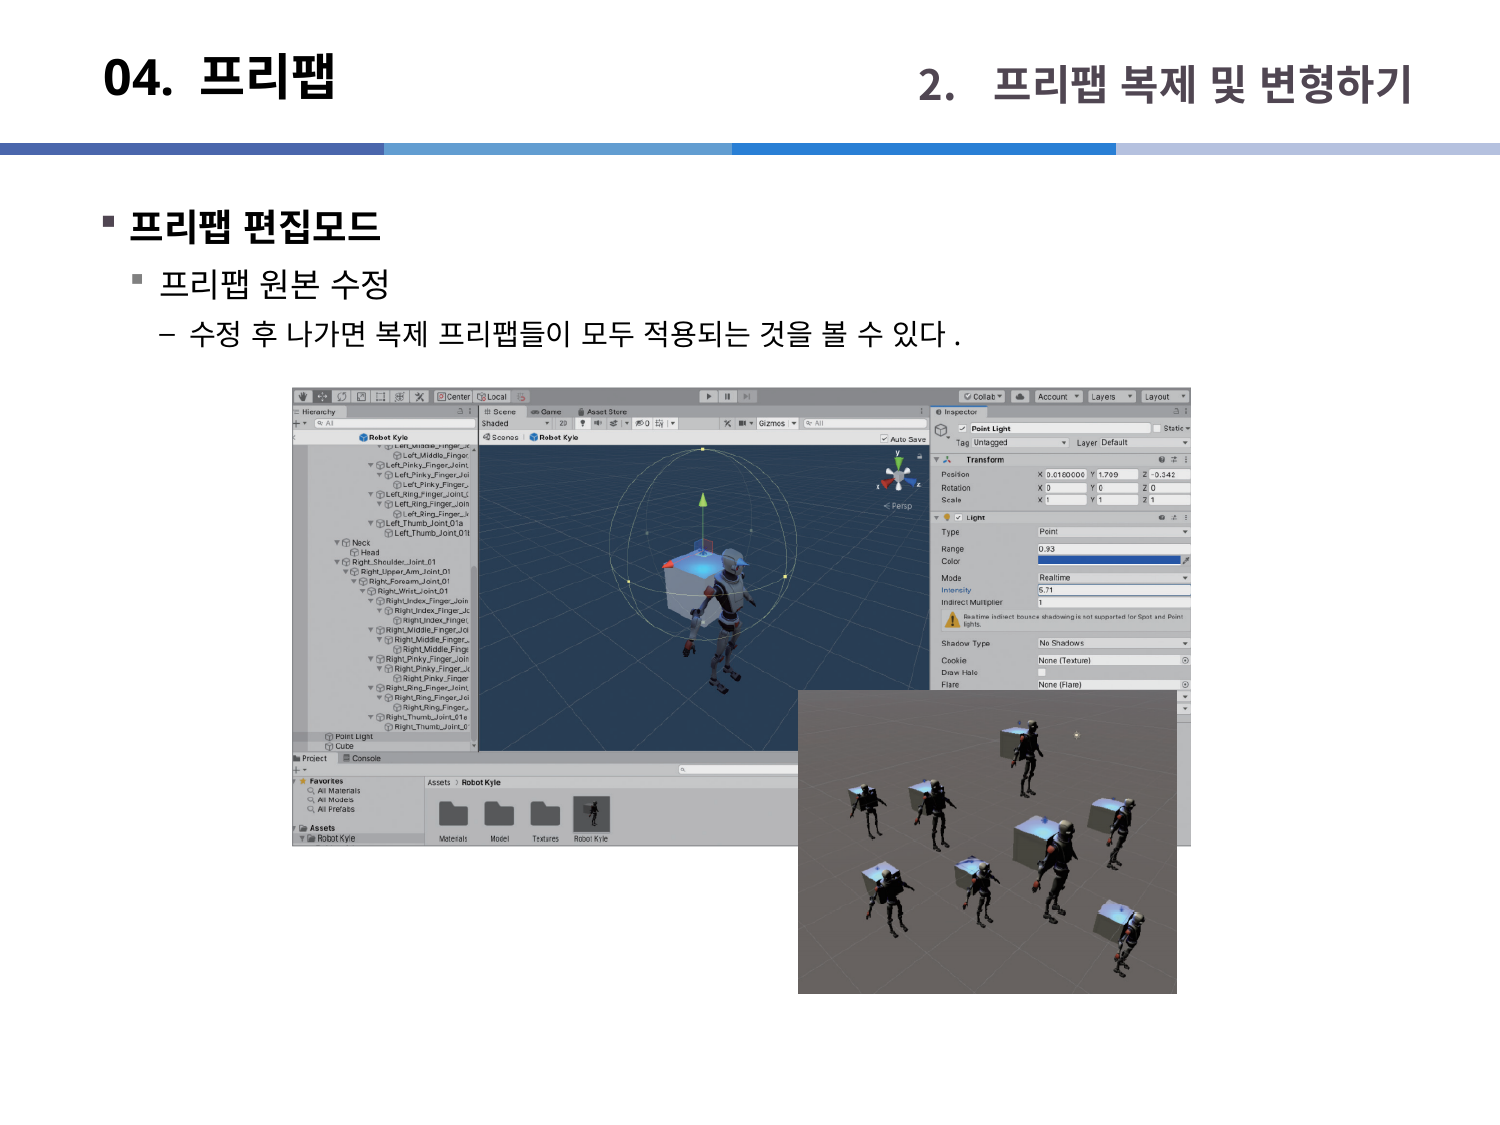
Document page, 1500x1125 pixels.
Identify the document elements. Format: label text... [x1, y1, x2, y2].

list 프리팹 편집모드 프리팹 원본 수정 수정 후 나가면 복제 프리팹들이 모두 적용되는 것을 볼 수 있다. [41, 196, 1461, 398]
title 04. 프리팹 [88, 30, 1330, 121]
picture [286, 385, 1191, 996]
text_box 프리팹 복제 및 변형하기 [903, 25, 1479, 120]
